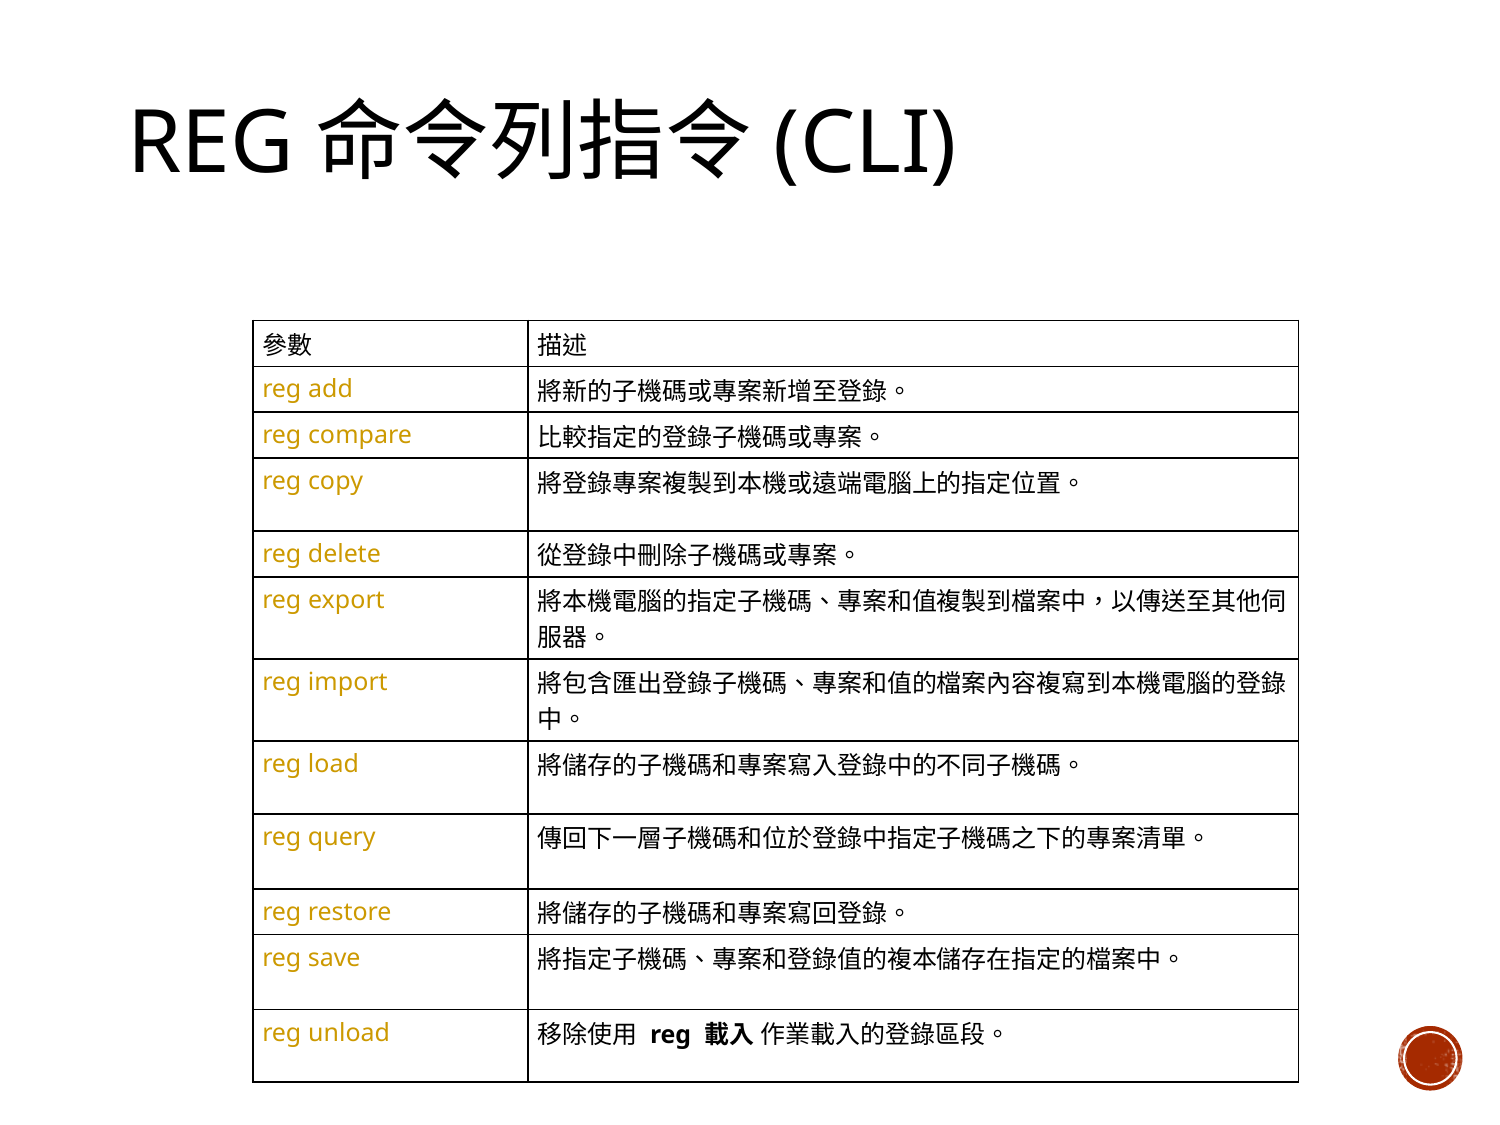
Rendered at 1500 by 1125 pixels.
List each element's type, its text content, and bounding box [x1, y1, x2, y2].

table_cell reg save [254, 935, 527, 1009]
table_cell 比較指定的登錄子機碼或專案。 [529, 413, 1298, 457]
table_cell reg load [254, 742, 527, 813]
table_cell reg import [254, 660, 527, 740]
table_cell reg unload [254, 1010, 527, 1081]
table_cell reg delete [254, 532, 527, 576]
table_cell 將儲存的子機碼和專案寫回登錄。 [529, 890, 1298, 934]
table_cell 將登錄專案複製到本機或遠端電腦上的指定位置。 [529, 459, 1298, 530]
table_header 描述 [529, 321, 1298, 366]
table_cell 將儲存的子機碼和專案寫入登錄中的不同子機碼。 [529, 742, 1298, 813]
table_cell reg compare [254, 413, 527, 457]
table_cell 將包含匯出登錄子機碼、專案和值的檔案內容複寫到本機電腦的登錄中。 [529, 660, 1298, 740]
table_cell reg query [254, 815, 527, 888]
table_cell 將指定子機碼、專案和登錄值的複本儲存在指定的檔案中。 [529, 935, 1298, 1009]
table_cell reg restore [254, 890, 527, 934]
table_cell 將本機電腦的指定子機碼、專案和值複製到檔案中，以傳送至其他伺服器。 [529, 578, 1298, 658]
table_cell reg export [254, 578, 527, 658]
table_cell 將新的子機碼或專案新增至登錄。 [529, 367, 1298, 411]
table_cell reg copy [254, 459, 527, 530]
table_header 參數 [254, 321, 527, 366]
table_cell 從登錄中刪除子機碼或專案。 [529, 532, 1298, 576]
table_cell 傳回下一層子機碼和位於登錄中指定子機碼之下的專案清單。 [529, 815, 1298, 888]
table_cell reg add [254, 367, 527, 411]
title reg命令列指令(CLI) [112, 79, 1388, 209]
table_cell 移除使用 reg 載入 作業載入的登錄區段。 [529, 1010, 1298, 1081]
